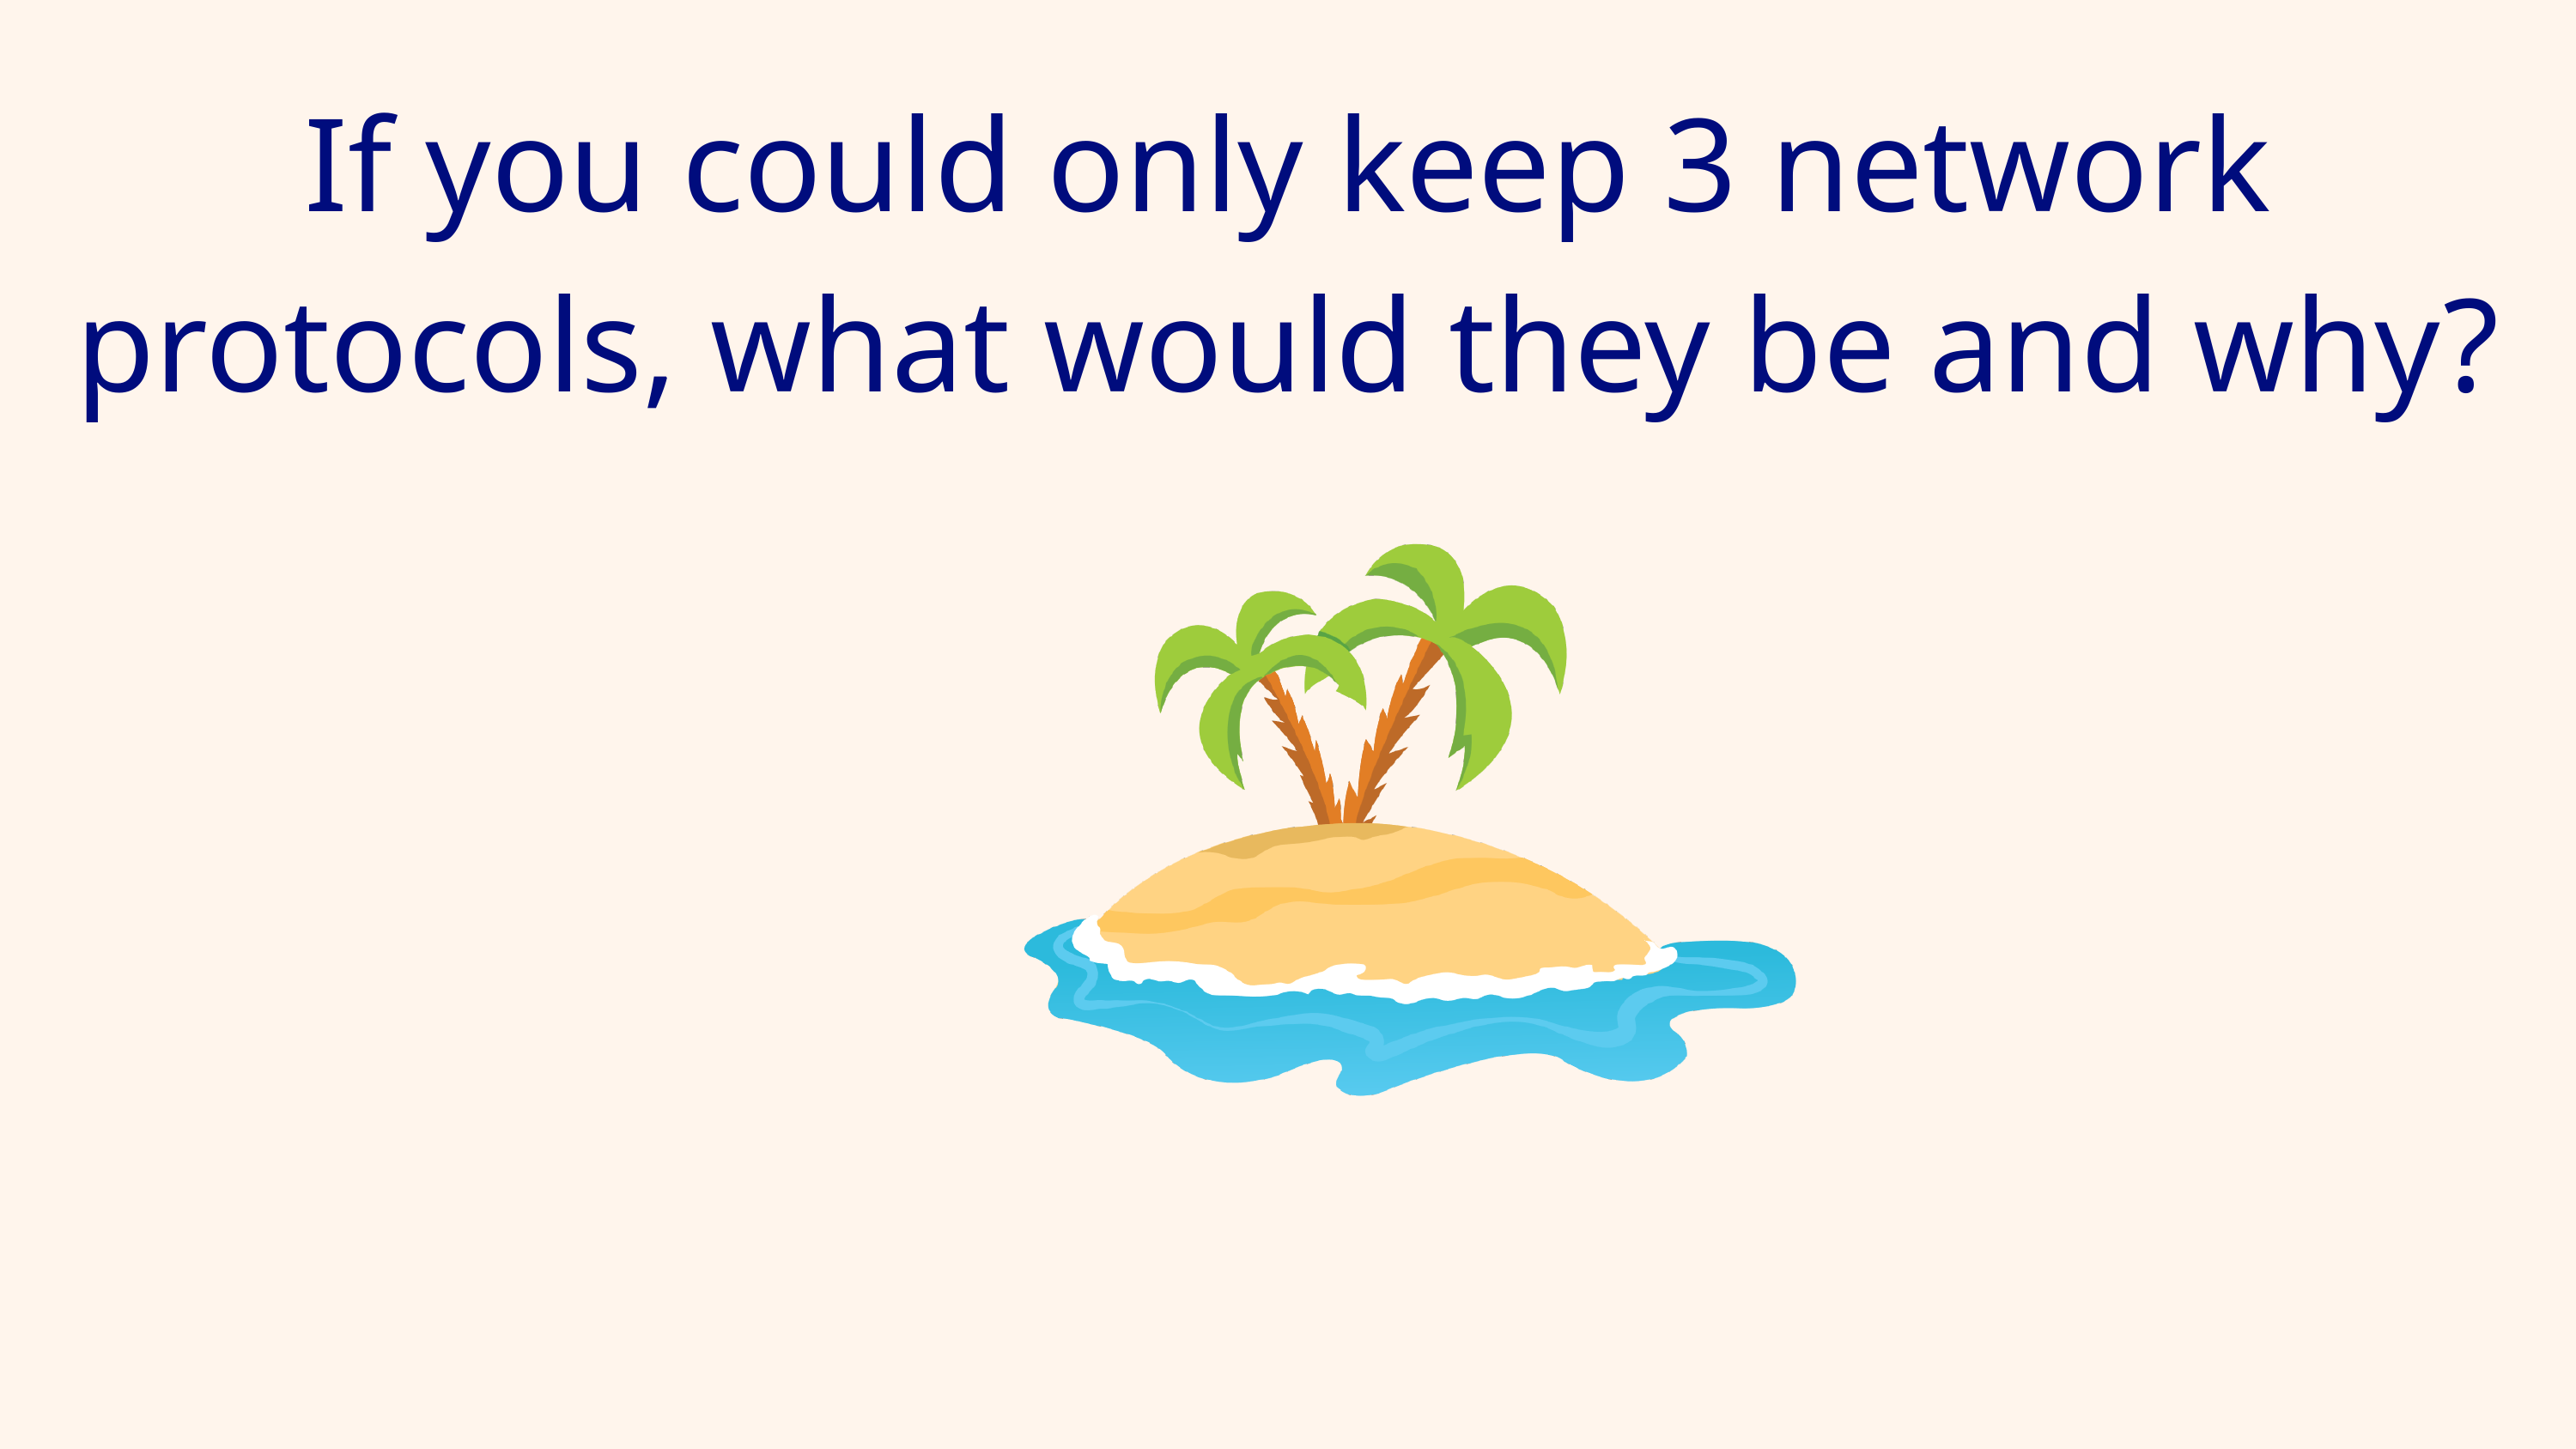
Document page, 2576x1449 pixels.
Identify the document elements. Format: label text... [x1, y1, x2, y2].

text_box [1012, 530, 1807, 1110]
text_box If you could only keep 3 network protocols, what would they be and why? [0, 57, 2576, 418]
